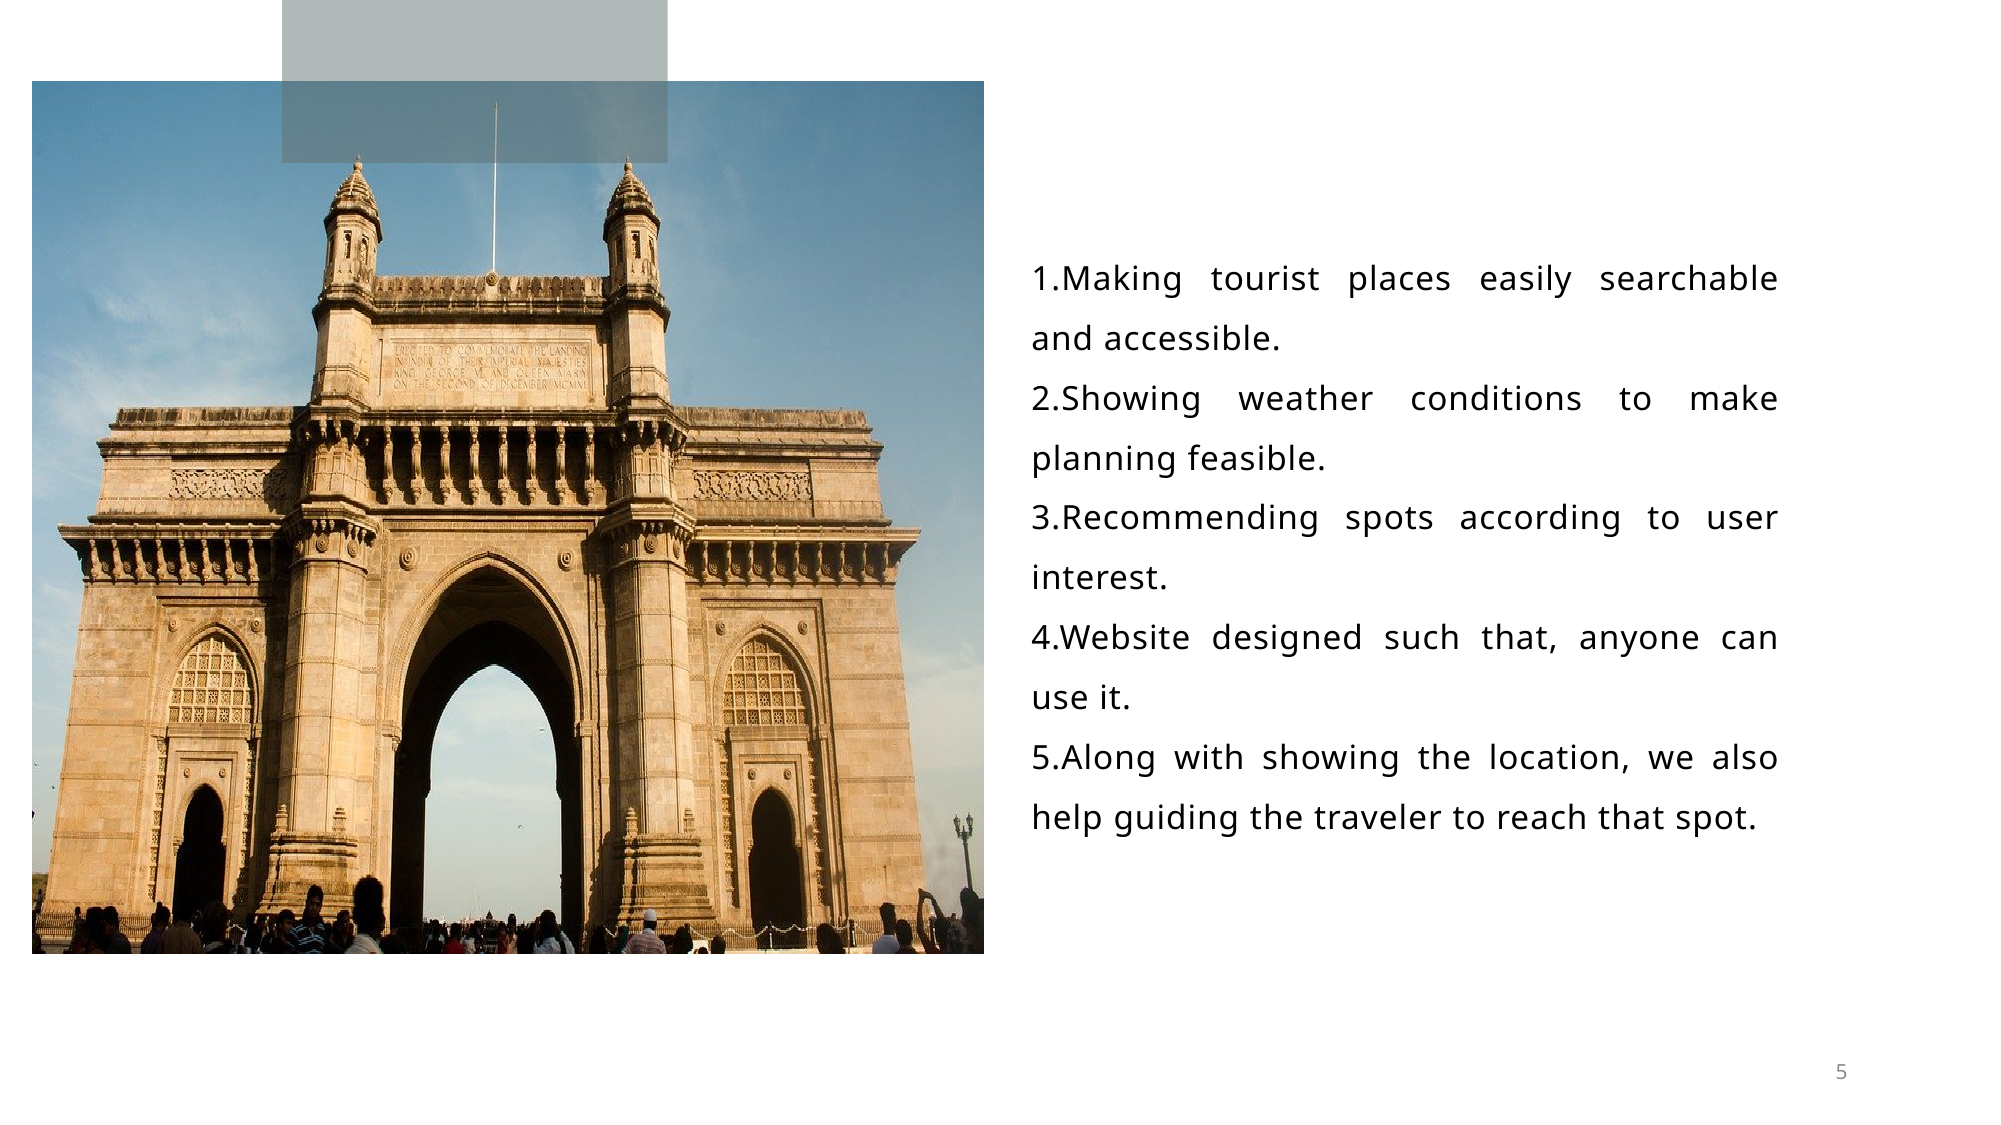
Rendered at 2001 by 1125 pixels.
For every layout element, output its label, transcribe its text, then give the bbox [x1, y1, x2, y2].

text_box [281, 0, 669, 81]
list 1.Making tourist places easily searchable and accessible. 2.Showing weather conditions to make planning feasible. 3.Recommending spots according to user interest. 4.Website designed such that, anyone can use it. 5.Along with showing the location, we also help guiding the traveler to reach that spot. [1016, 229, 1796, 945]
slide_number 5 [1412, 1042, 1863, 1103]
picture [32, 81, 984, 954]
